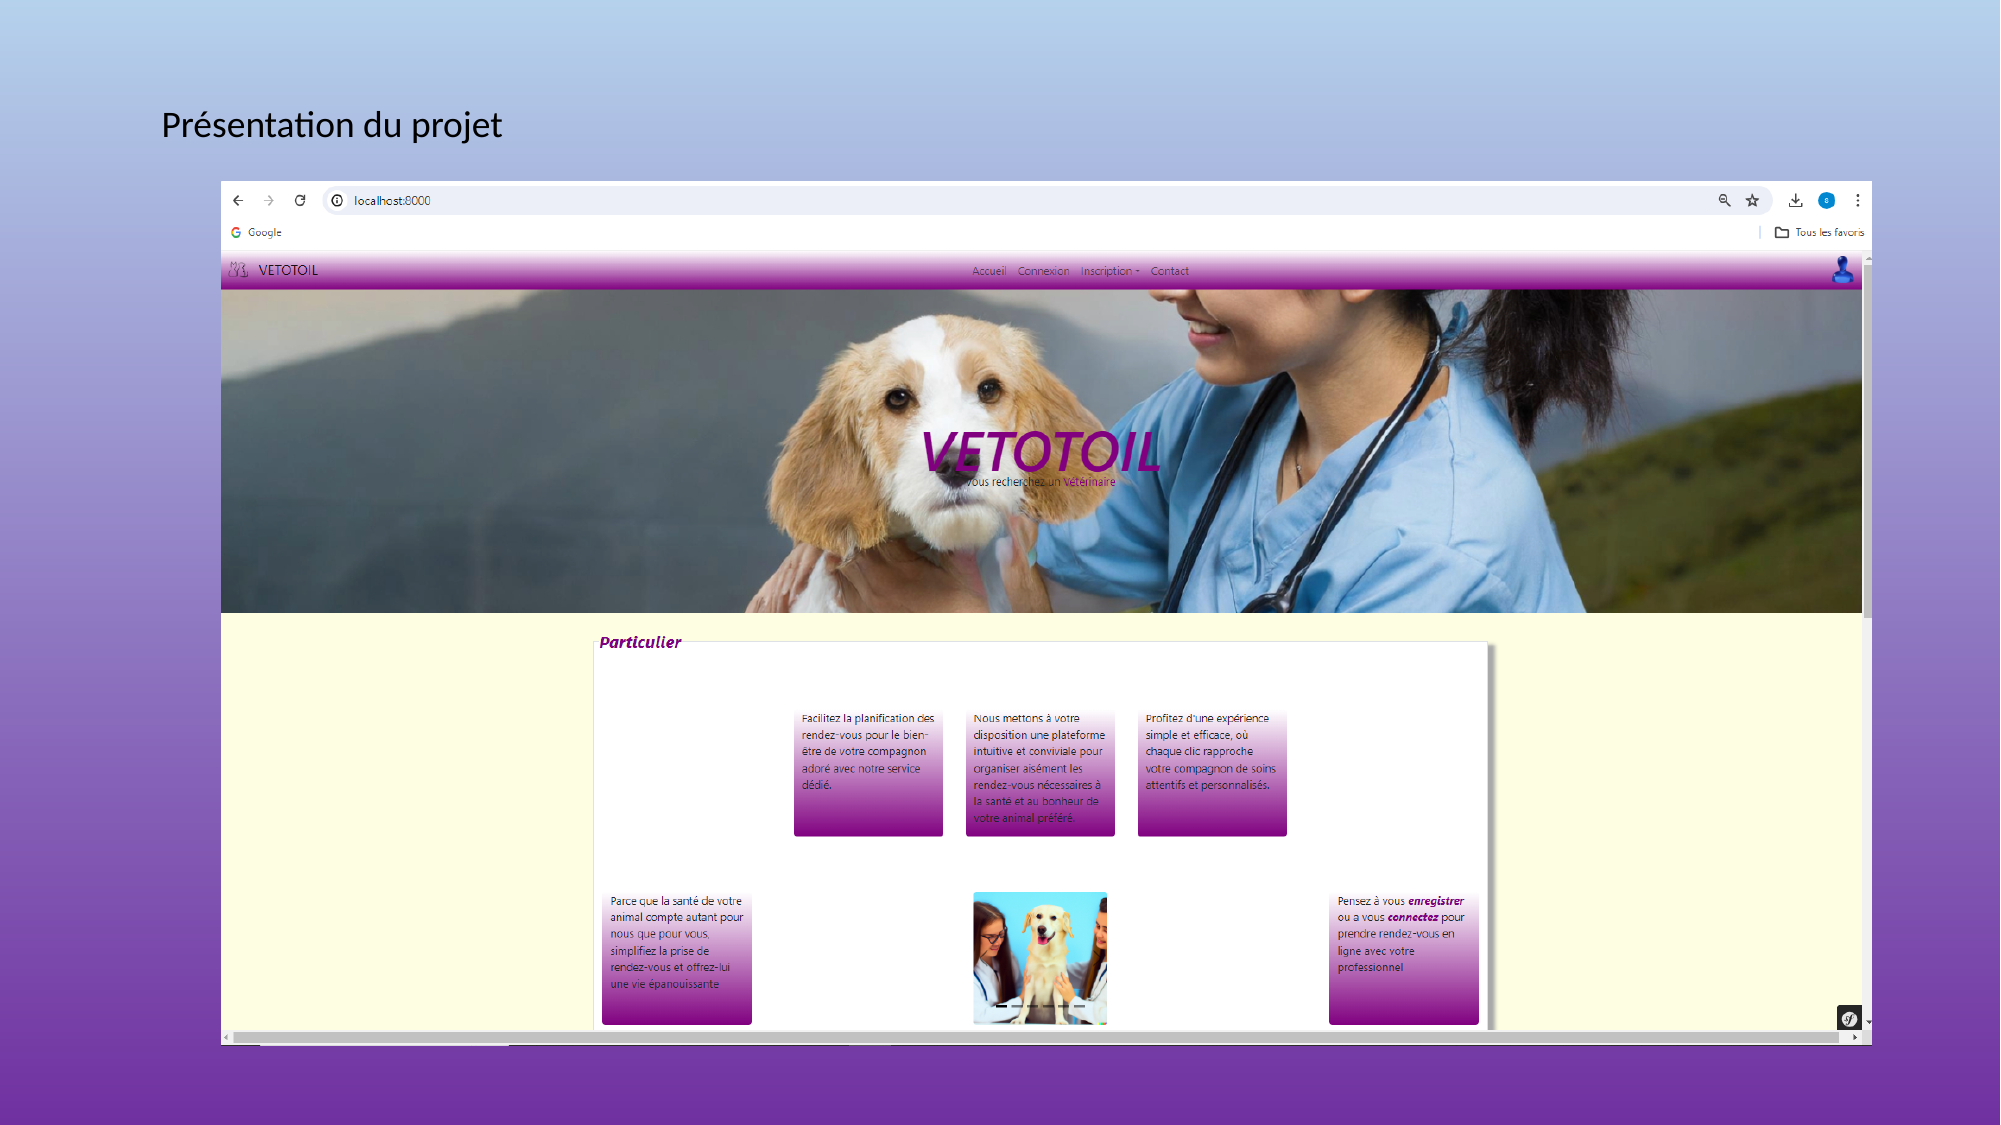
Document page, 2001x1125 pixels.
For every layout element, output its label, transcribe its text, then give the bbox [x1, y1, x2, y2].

picture [221, 181, 1872, 1046]
text_box Présentation du projet [146, 92, 519, 153]
